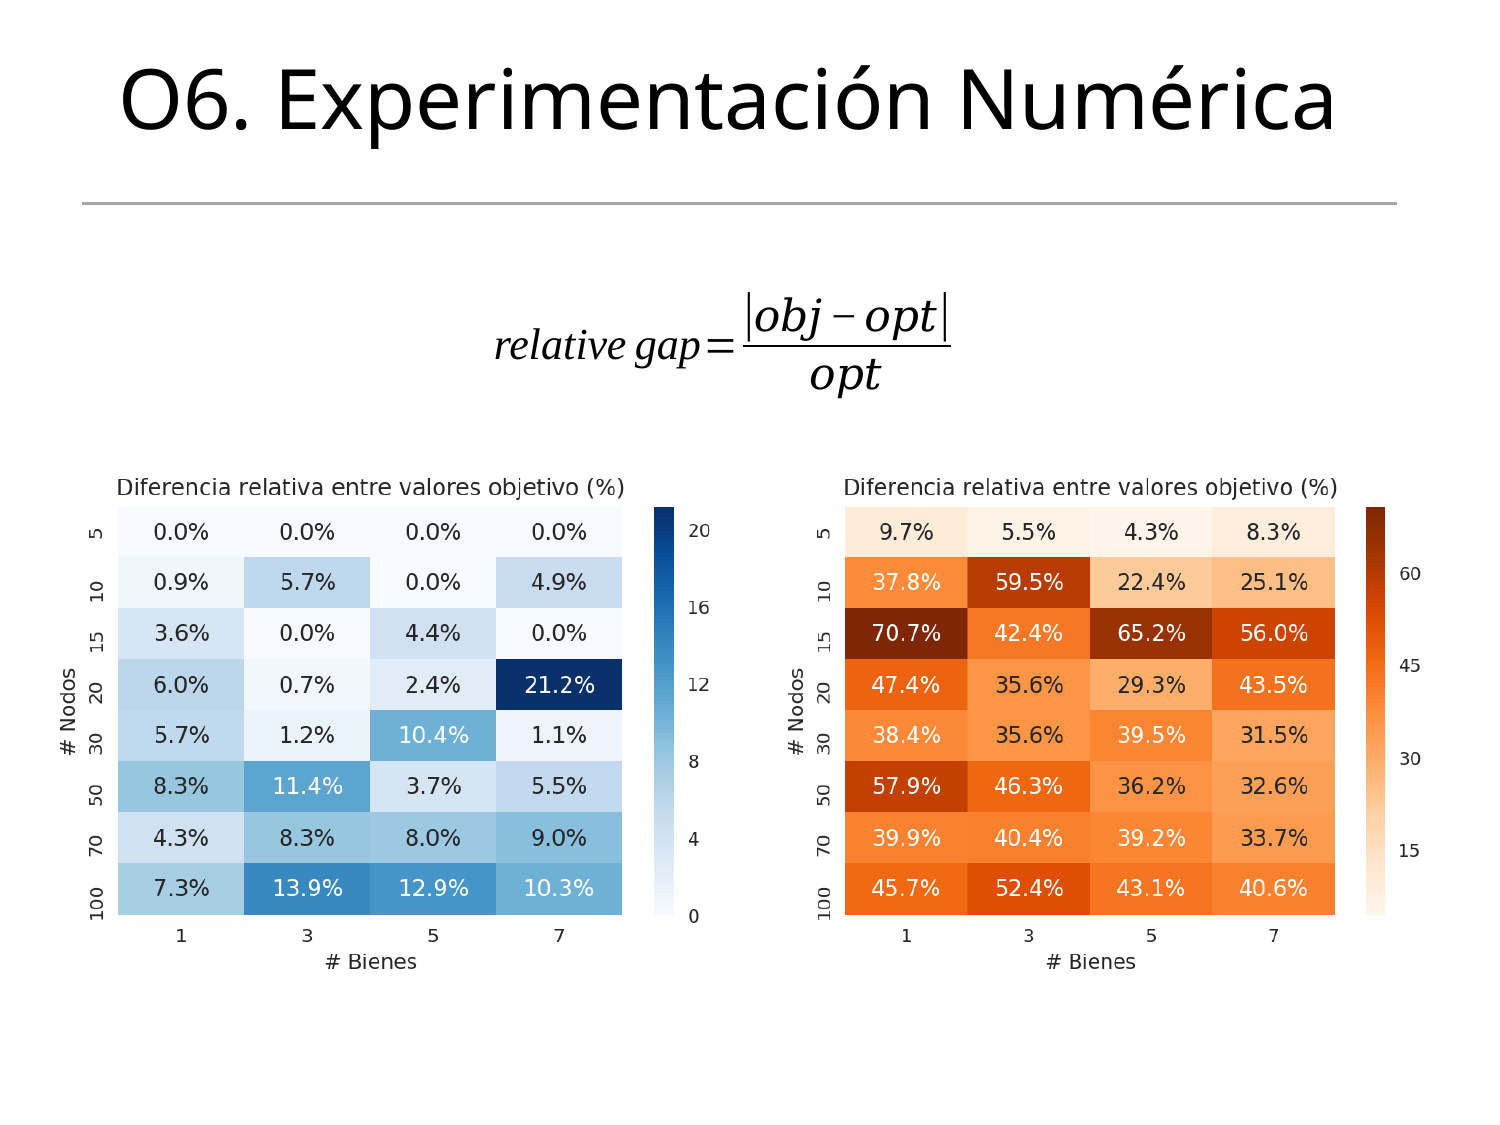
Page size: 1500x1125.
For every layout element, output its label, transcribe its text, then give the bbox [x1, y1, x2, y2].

title O6. Experimentación Numérica [103, 0, 1434, 212]
picture [47, 464, 724, 985]
picture [775, 464, 1434, 985]
